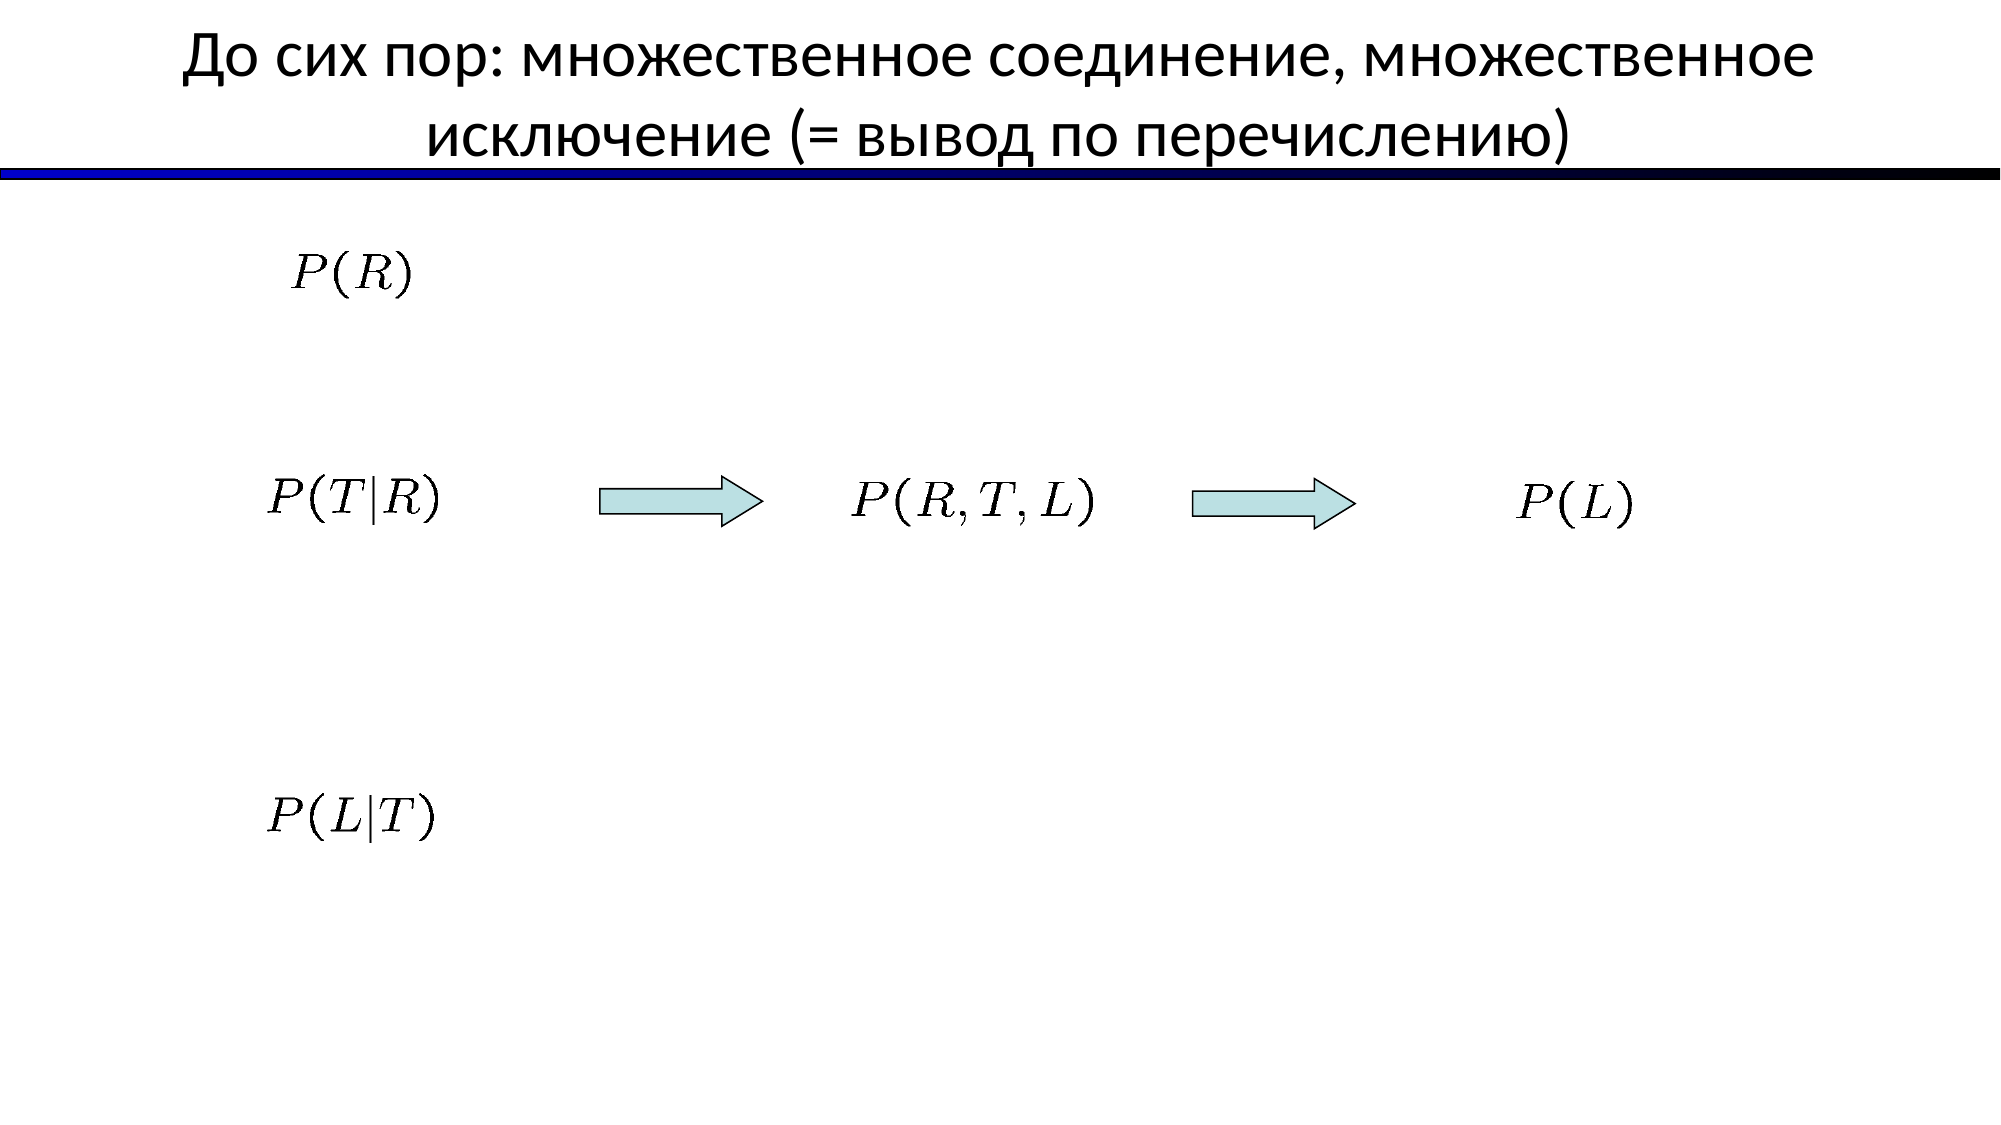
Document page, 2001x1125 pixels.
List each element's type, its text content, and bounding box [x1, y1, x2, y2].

text_box [1192, 478, 1356, 529]
text_box [599, 476, 763, 527]
picture [264, 793, 435, 846]
title До сих пор: множественное соединение, множественное исключение (= вывод по перечислению) [0, 0, 2000, 184]
picture [849, 476, 1095, 527]
picture [264, 474, 440, 527]
picture [289, 249, 411, 300]
picture [1515, 479, 1632, 529]
